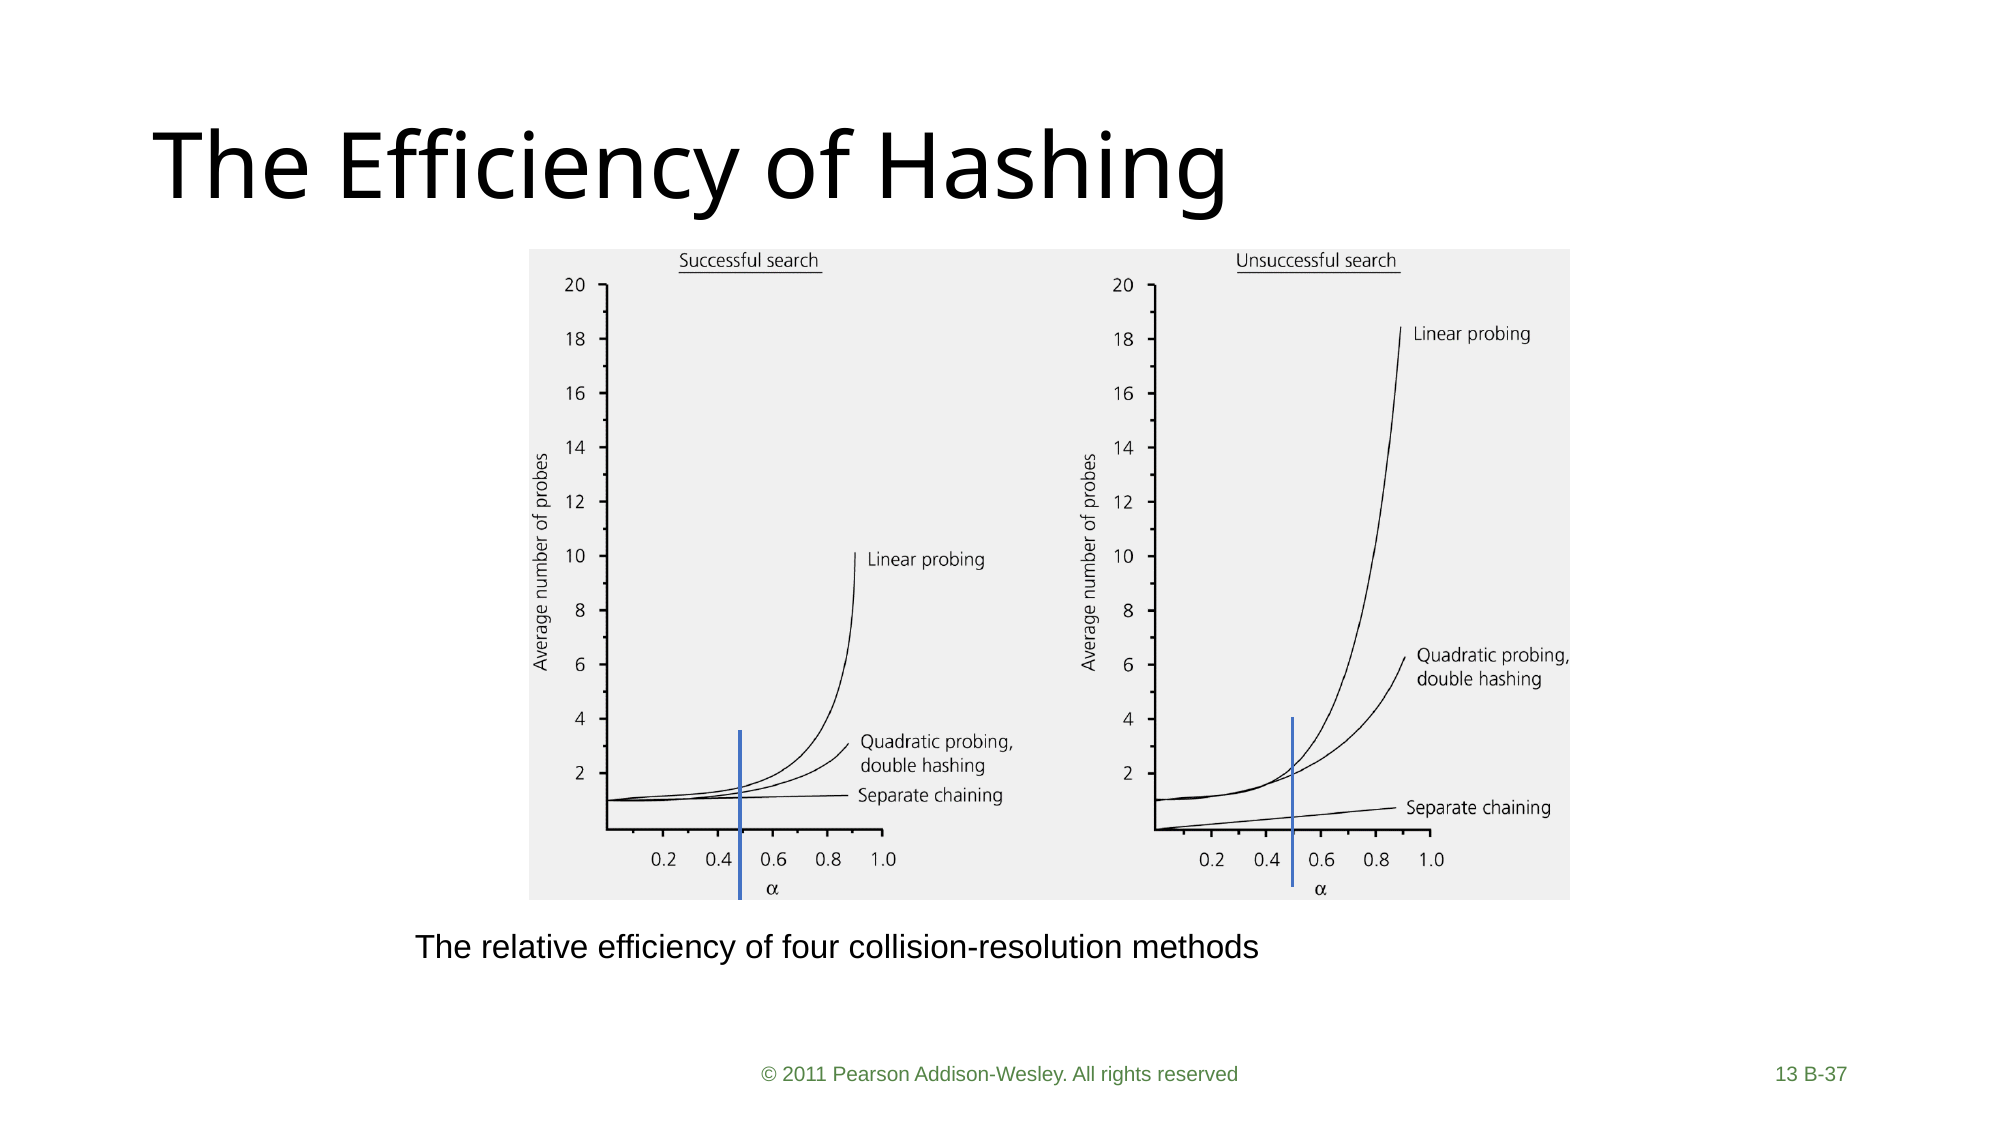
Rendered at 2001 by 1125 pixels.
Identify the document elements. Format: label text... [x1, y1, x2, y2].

slide_number 13 B-37 [1412, 1042, 1863, 1103]
title The Efficiency of Hashing [137, 59, 1863, 278]
text_box The relative efficiency of four collision-resolution methods [399, 899, 1650, 973]
footer © 2011 Pearson Addison-Wesley. All rights reserved [662, 1042, 1338, 1103]
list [529, 249, 1571, 900]
